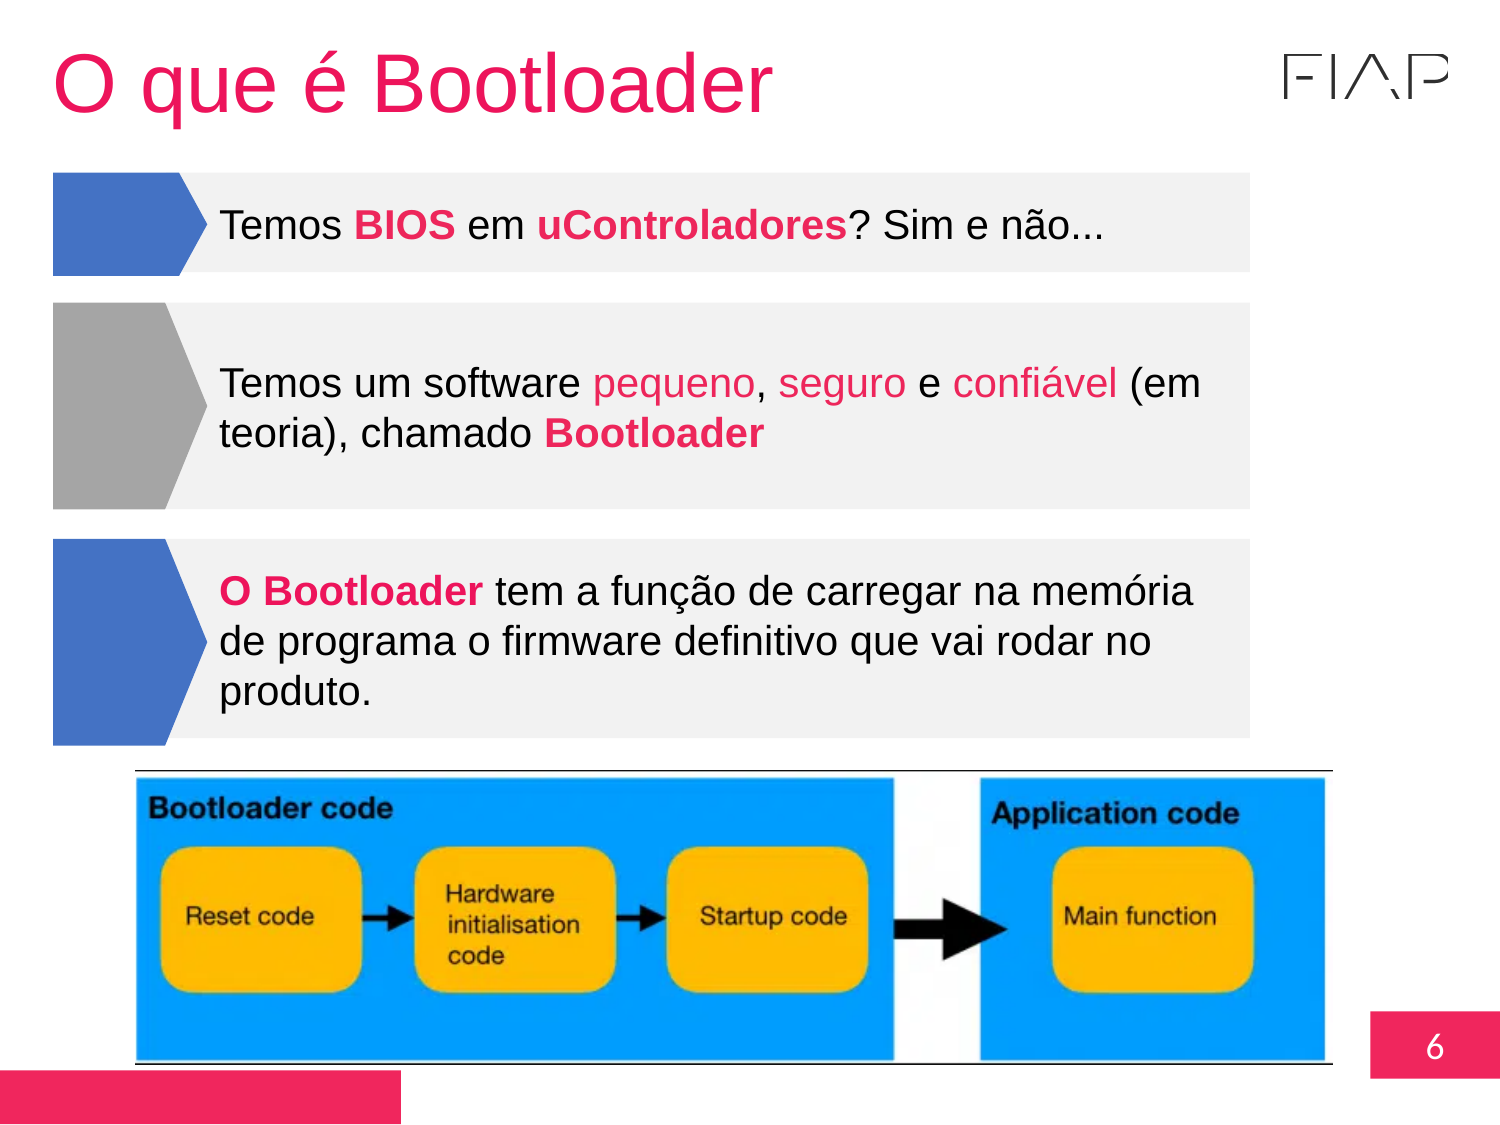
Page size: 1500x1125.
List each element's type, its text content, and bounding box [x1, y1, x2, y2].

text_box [52, 302, 1251, 510]
text_box O que é Bootloader [37, 21, 1075, 137]
picture [135, 770, 1333, 1065]
picture [1284, 54, 1448, 99]
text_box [52, 172, 1251, 277]
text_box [52, 538, 1251, 746]
